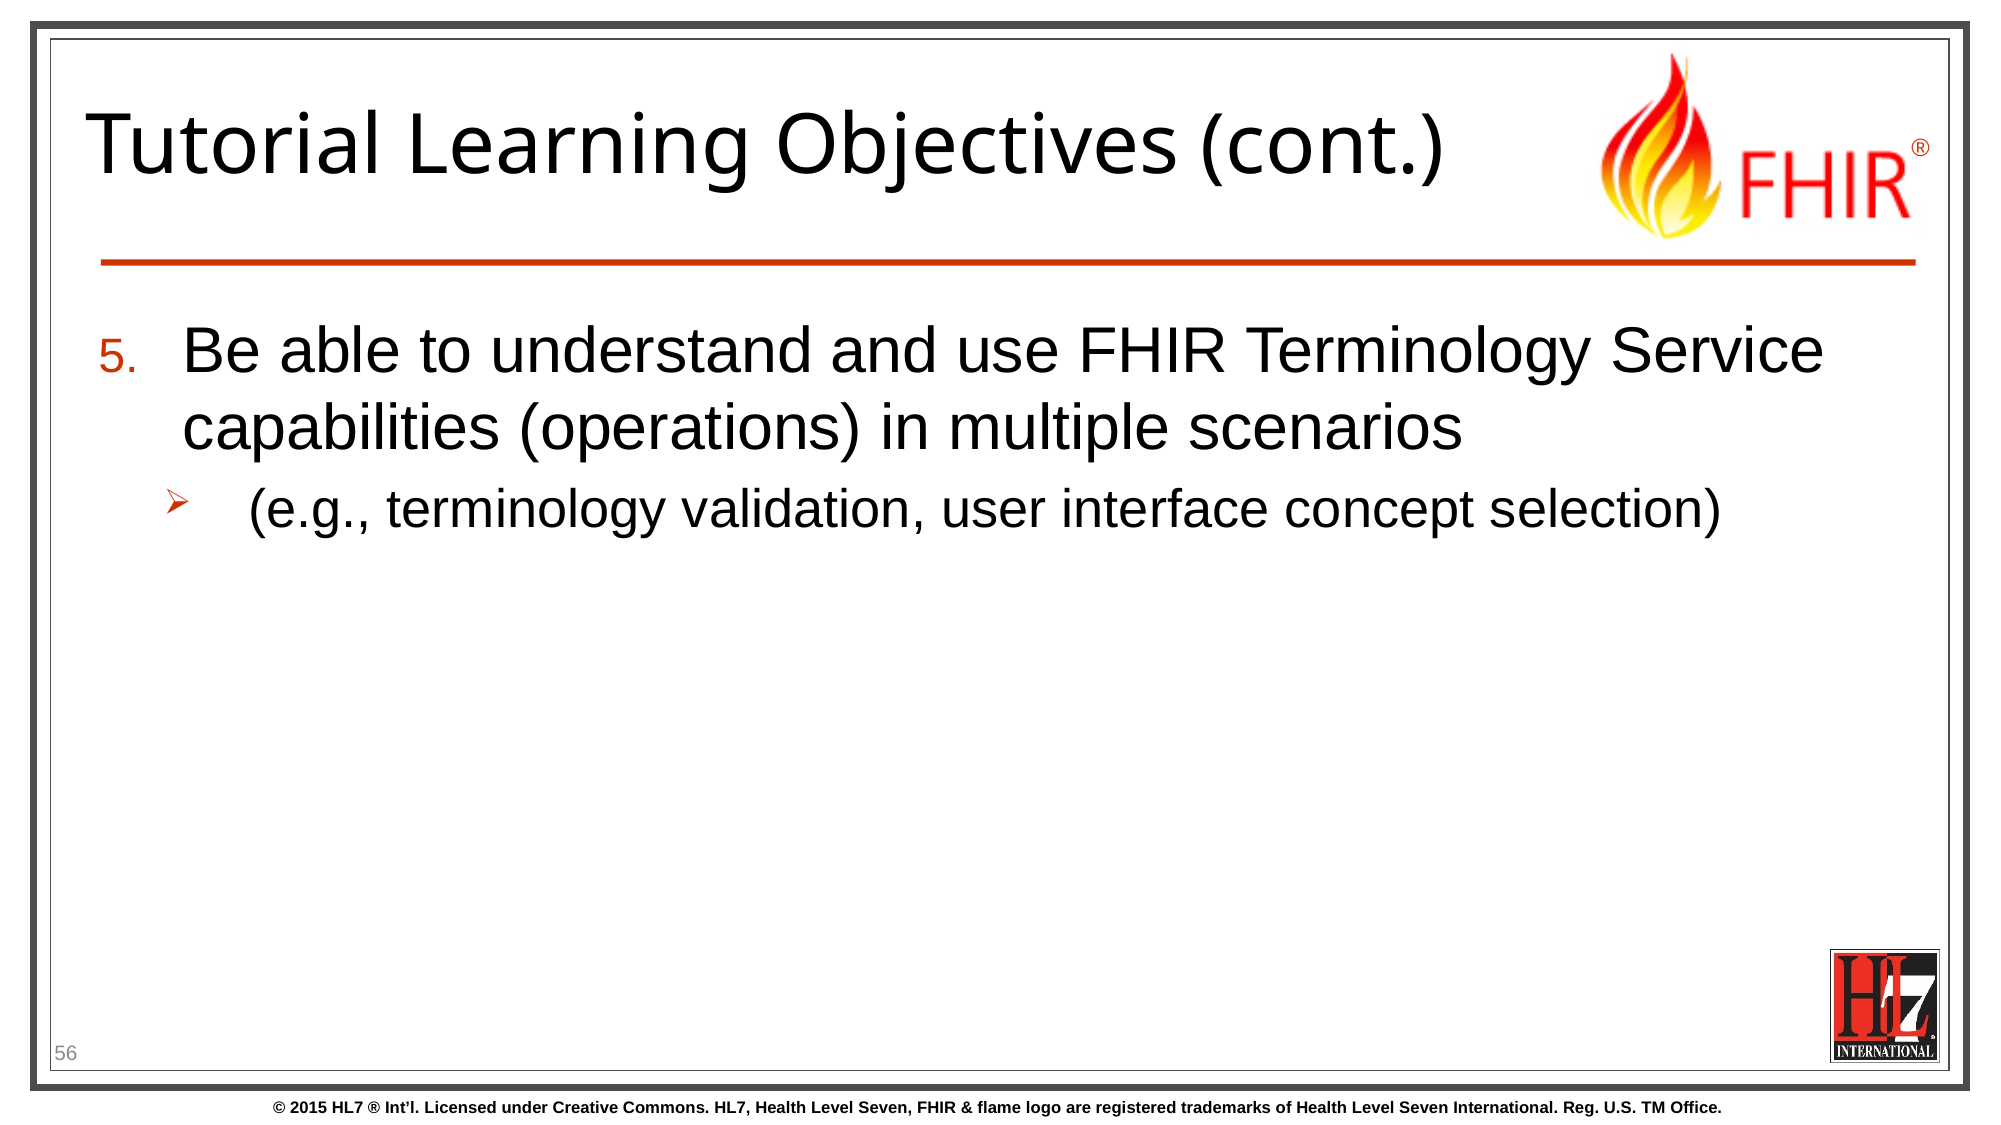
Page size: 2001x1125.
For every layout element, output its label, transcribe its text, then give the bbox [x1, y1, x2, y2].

picture [1588, 42, 1923, 249]
list Be able to understand and use FHIR Terminology Service capabilities (operations) in multiple scenarios (e.g., terminology validation, user interface concept selection) [83, 299, 1917, 1059]
picture [1830, 949, 1940, 1063]
slide_number 56 [39, 1034, 197, 1071]
title Tutorial Learning Objectives (cont.) [70, 54, 1595, 244]
